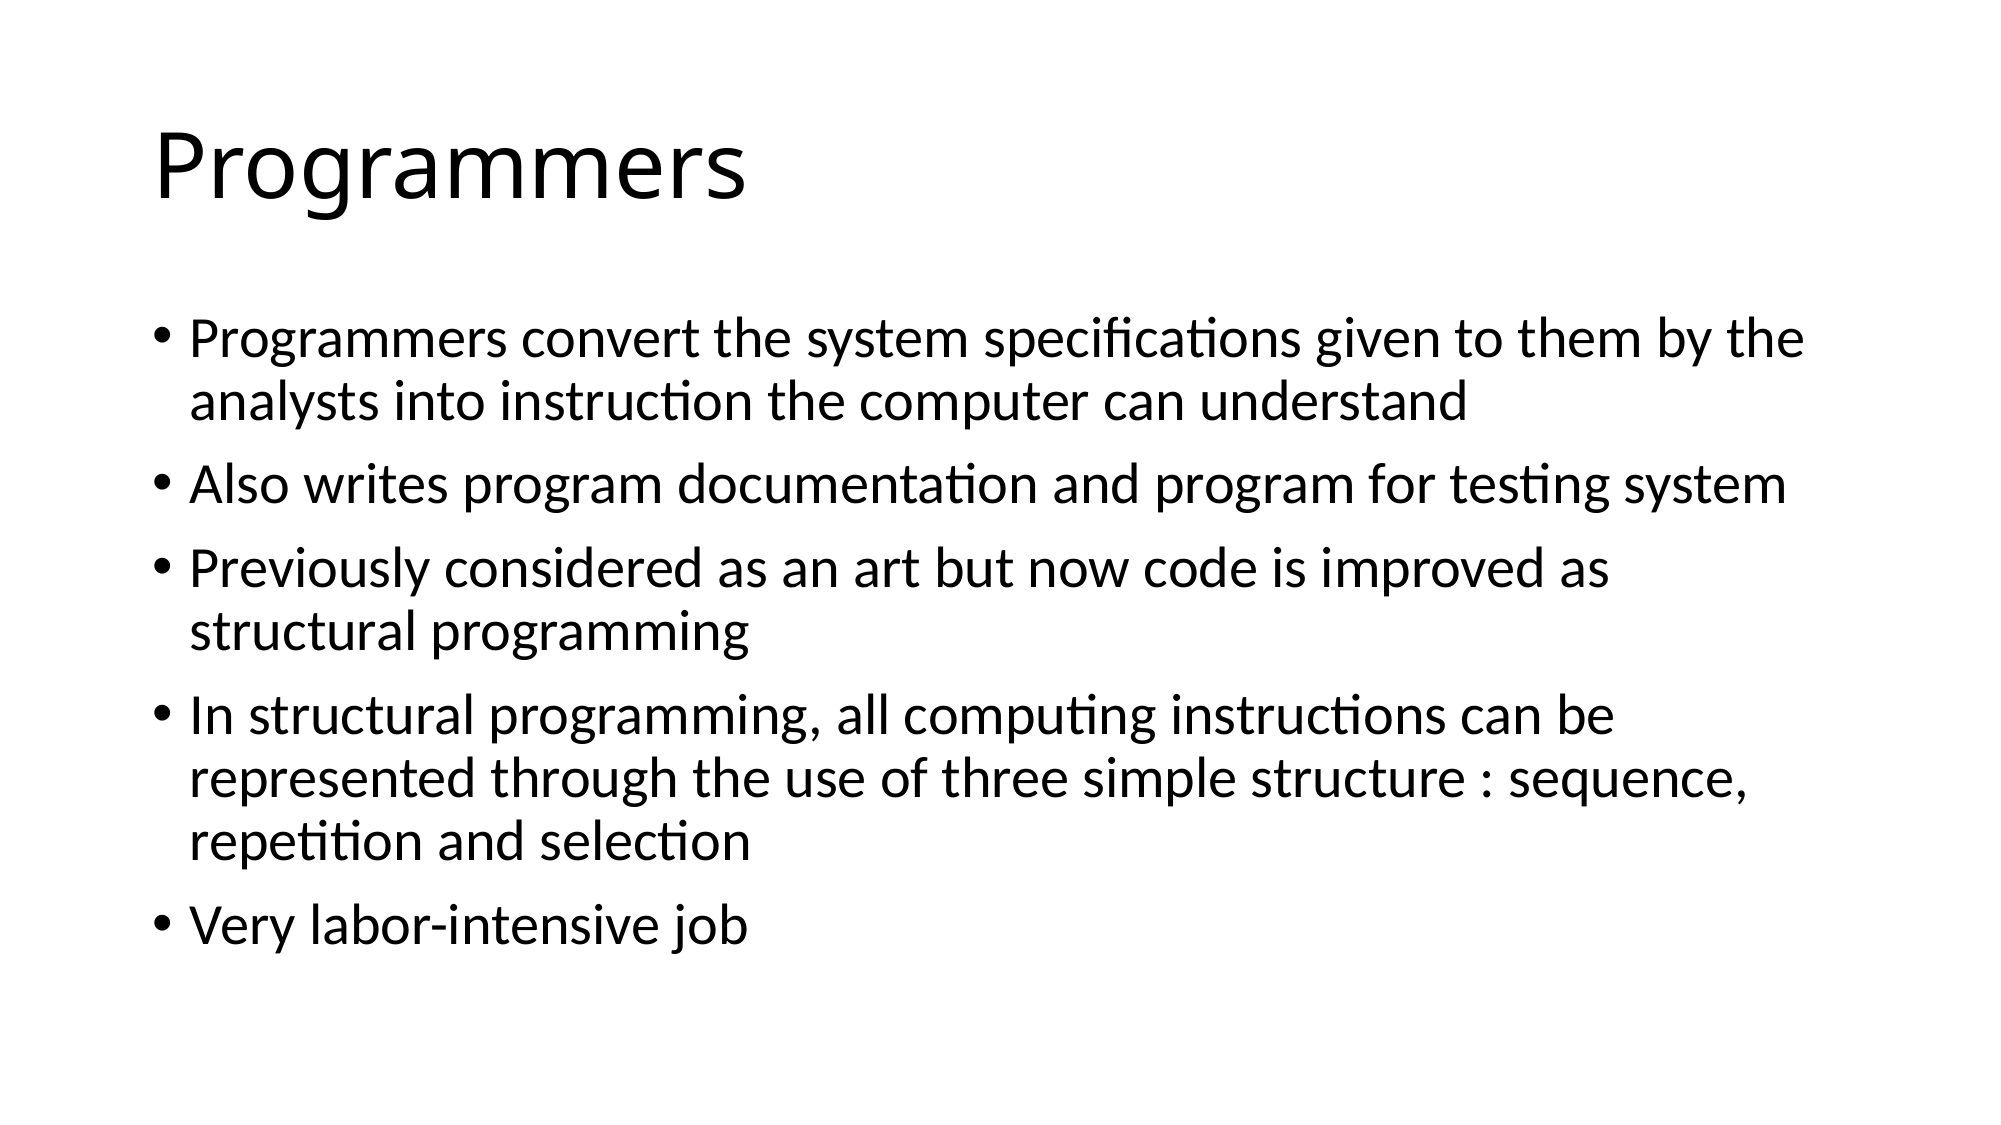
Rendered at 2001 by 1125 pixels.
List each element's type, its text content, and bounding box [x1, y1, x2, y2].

list Programmers convert the system specifications given to them by the analysts into instruction the computer can understand Also writes program documentation and program for testing system Previously considered as an art but now code is improved as structural programming In structural programming, all computing instructions can be represented through the use of three simple structure : sequence, repetition and selection Very labor-intensive job [137, 299, 1863, 1014]
title Programmers [137, 59, 1863, 278]
